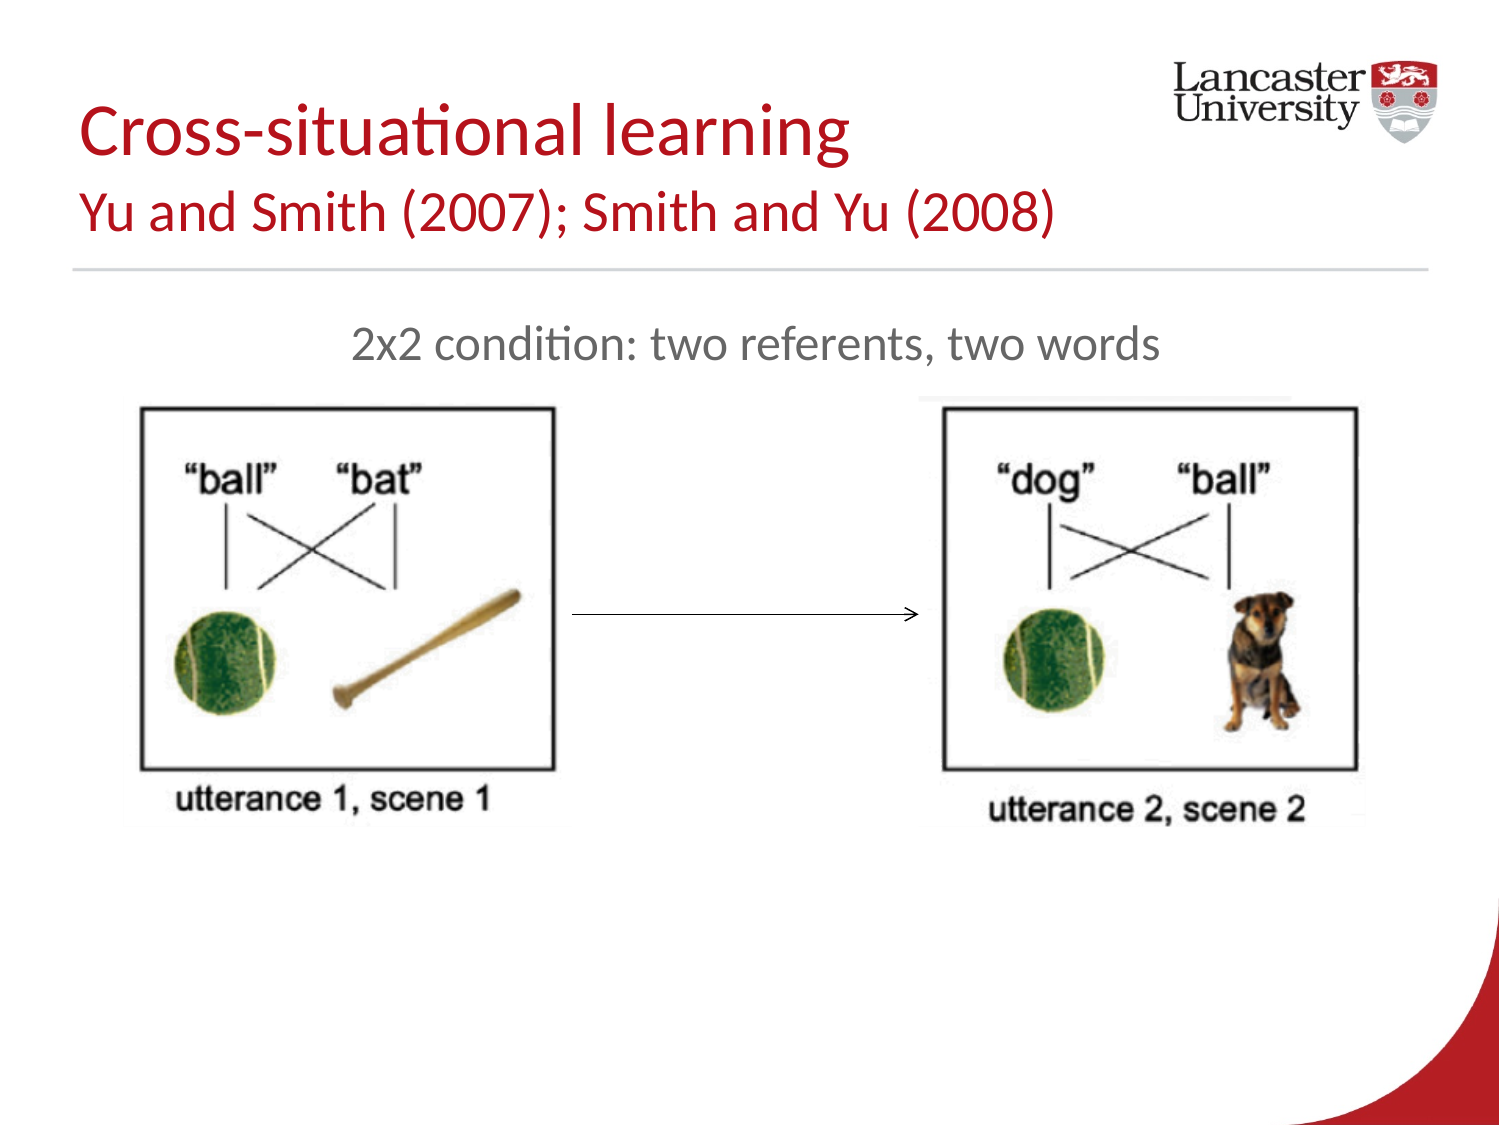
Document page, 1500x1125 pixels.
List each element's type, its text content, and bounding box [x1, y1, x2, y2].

list 2x2 condition: two referents, two words [64, 302, 1447, 1083]
title Cross-situational learning Yu and Smith (2007); Smith and Yu (2008) [64, 90, 1176, 279]
picture [0, 0, 1499, 1125]
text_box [122, 396, 1378, 833]
